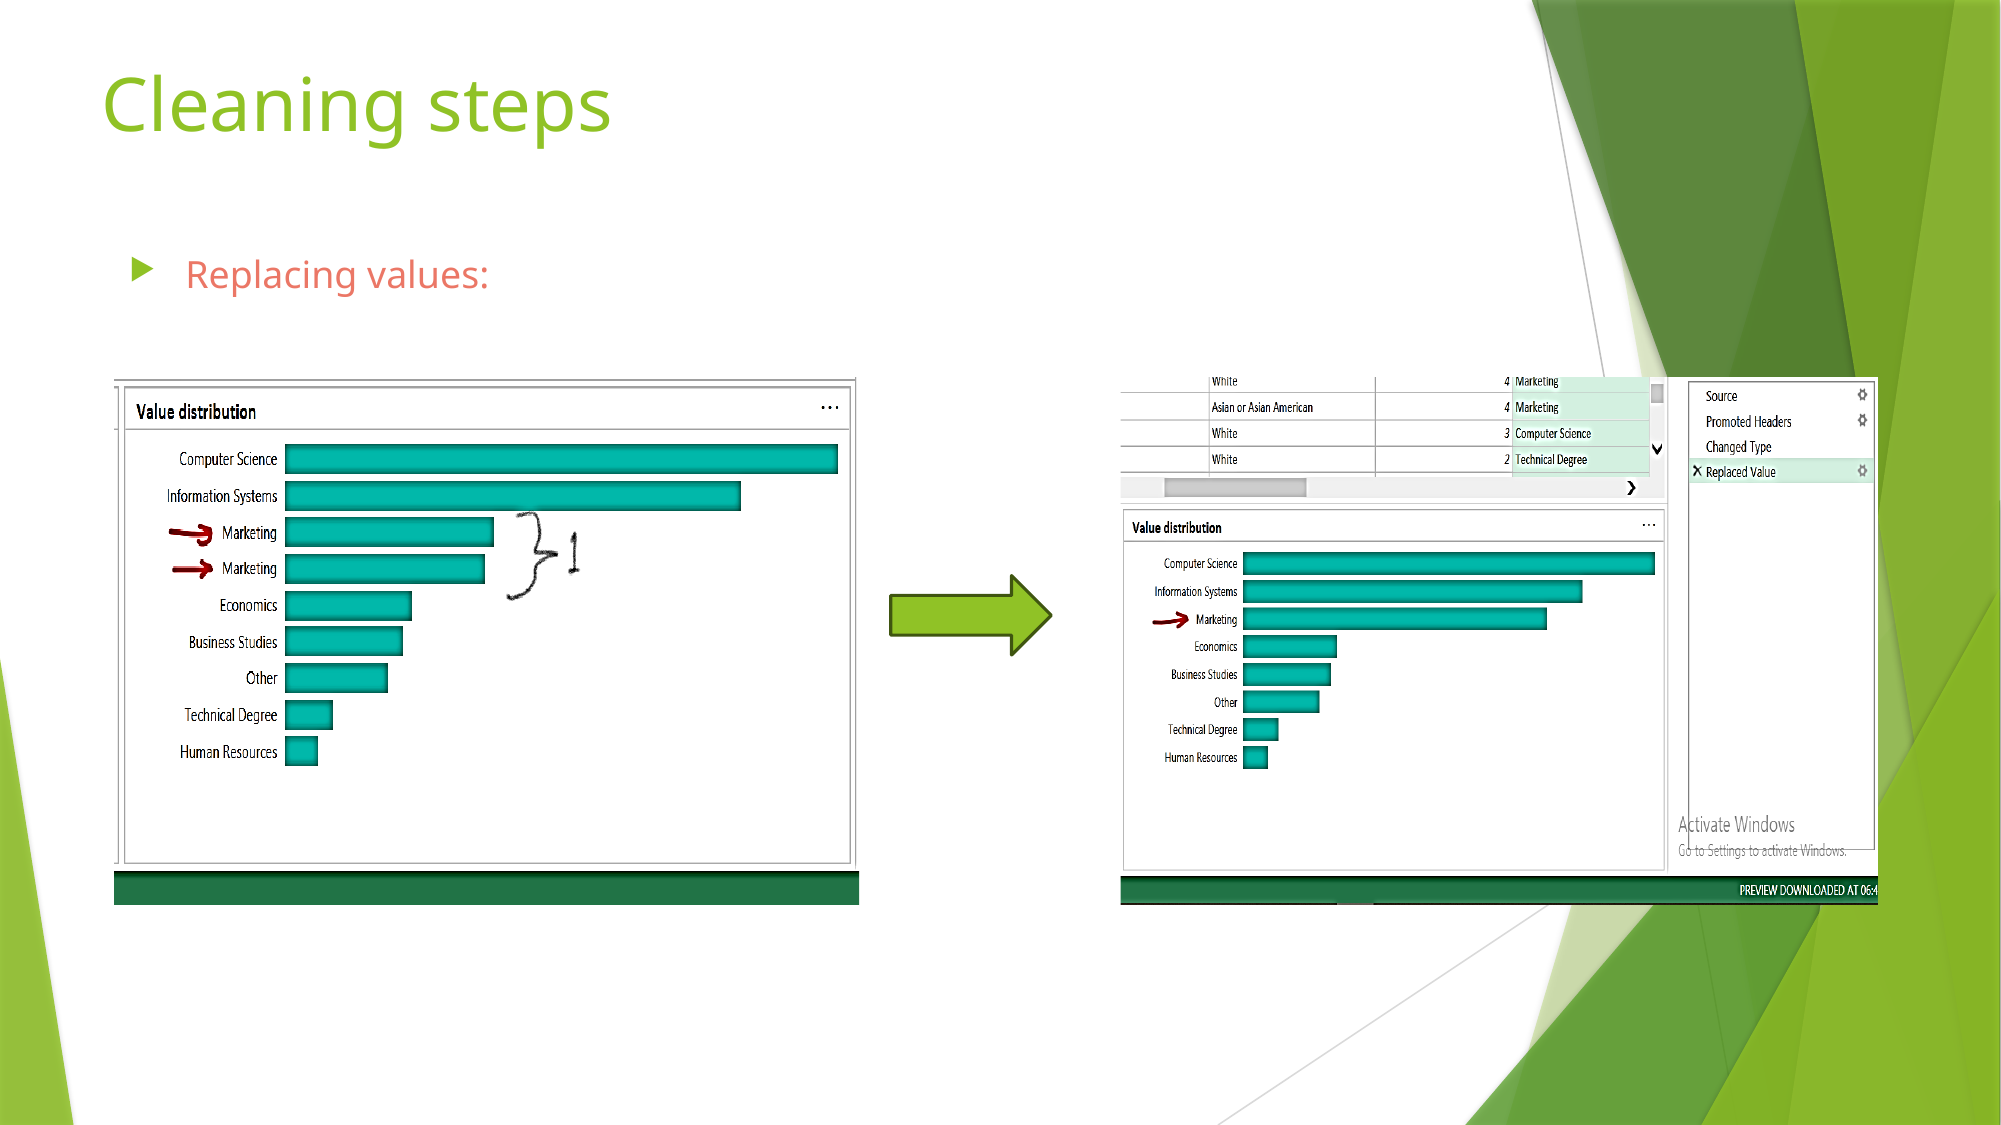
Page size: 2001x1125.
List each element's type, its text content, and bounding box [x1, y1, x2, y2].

title Cleaning steps [86, 49, 1767, 155]
text_box [889, 574, 1053, 657]
list Replacing values: [114, 243, 1795, 348]
picture [1120, 377, 1887, 905]
picture [113, 377, 860, 905]
